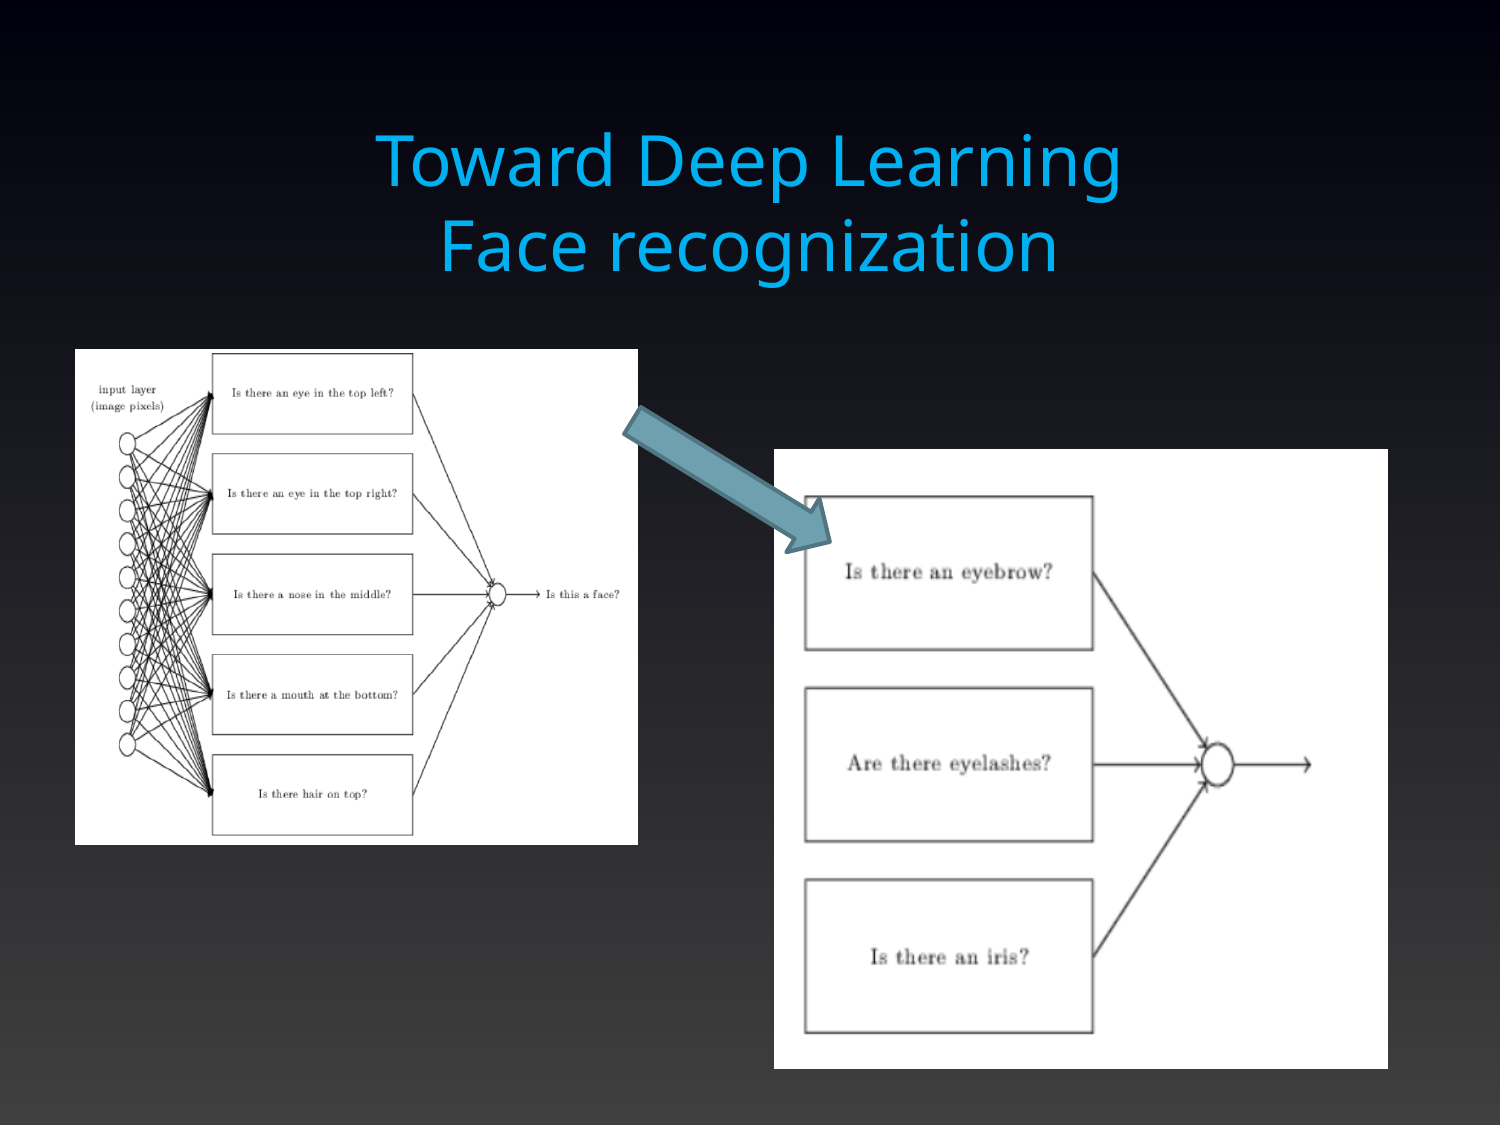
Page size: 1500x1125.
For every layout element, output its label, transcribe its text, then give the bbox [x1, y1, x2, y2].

picture [74, 349, 638, 845]
picture [774, 449, 1388, 1069]
text_box [645, 407, 764, 523]
title Toward Deep Learning Face recognization [70, 65, 1430, 337]
